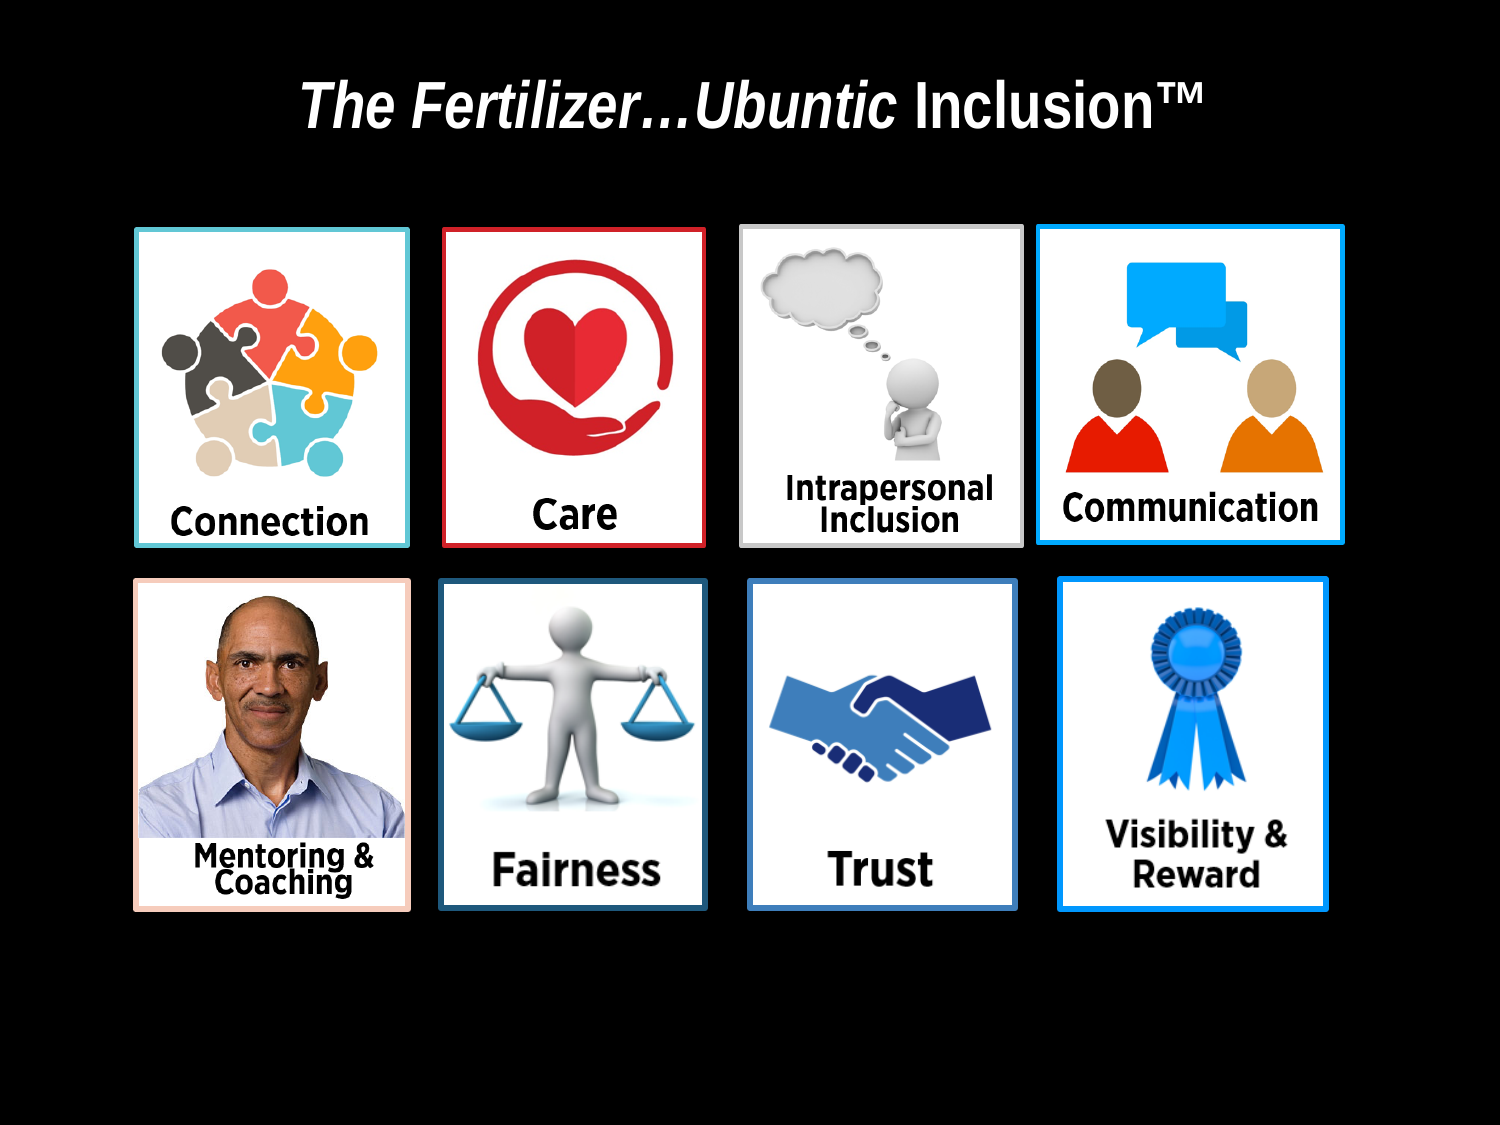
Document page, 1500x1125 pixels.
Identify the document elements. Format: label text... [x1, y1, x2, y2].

picture [444, 583, 702, 906]
picture [138, 231, 405, 544]
text_box The Fertilizer…Ubuntic Inclusion™ [43, 54, 1466, 150]
picture [1062, 582, 1323, 907]
picture [743, 228, 1020, 544]
picture [752, 583, 1012, 906]
picture [446, 231, 702, 544]
picture [1041, 230, 1339, 539]
picture [138, 583, 405, 907]
